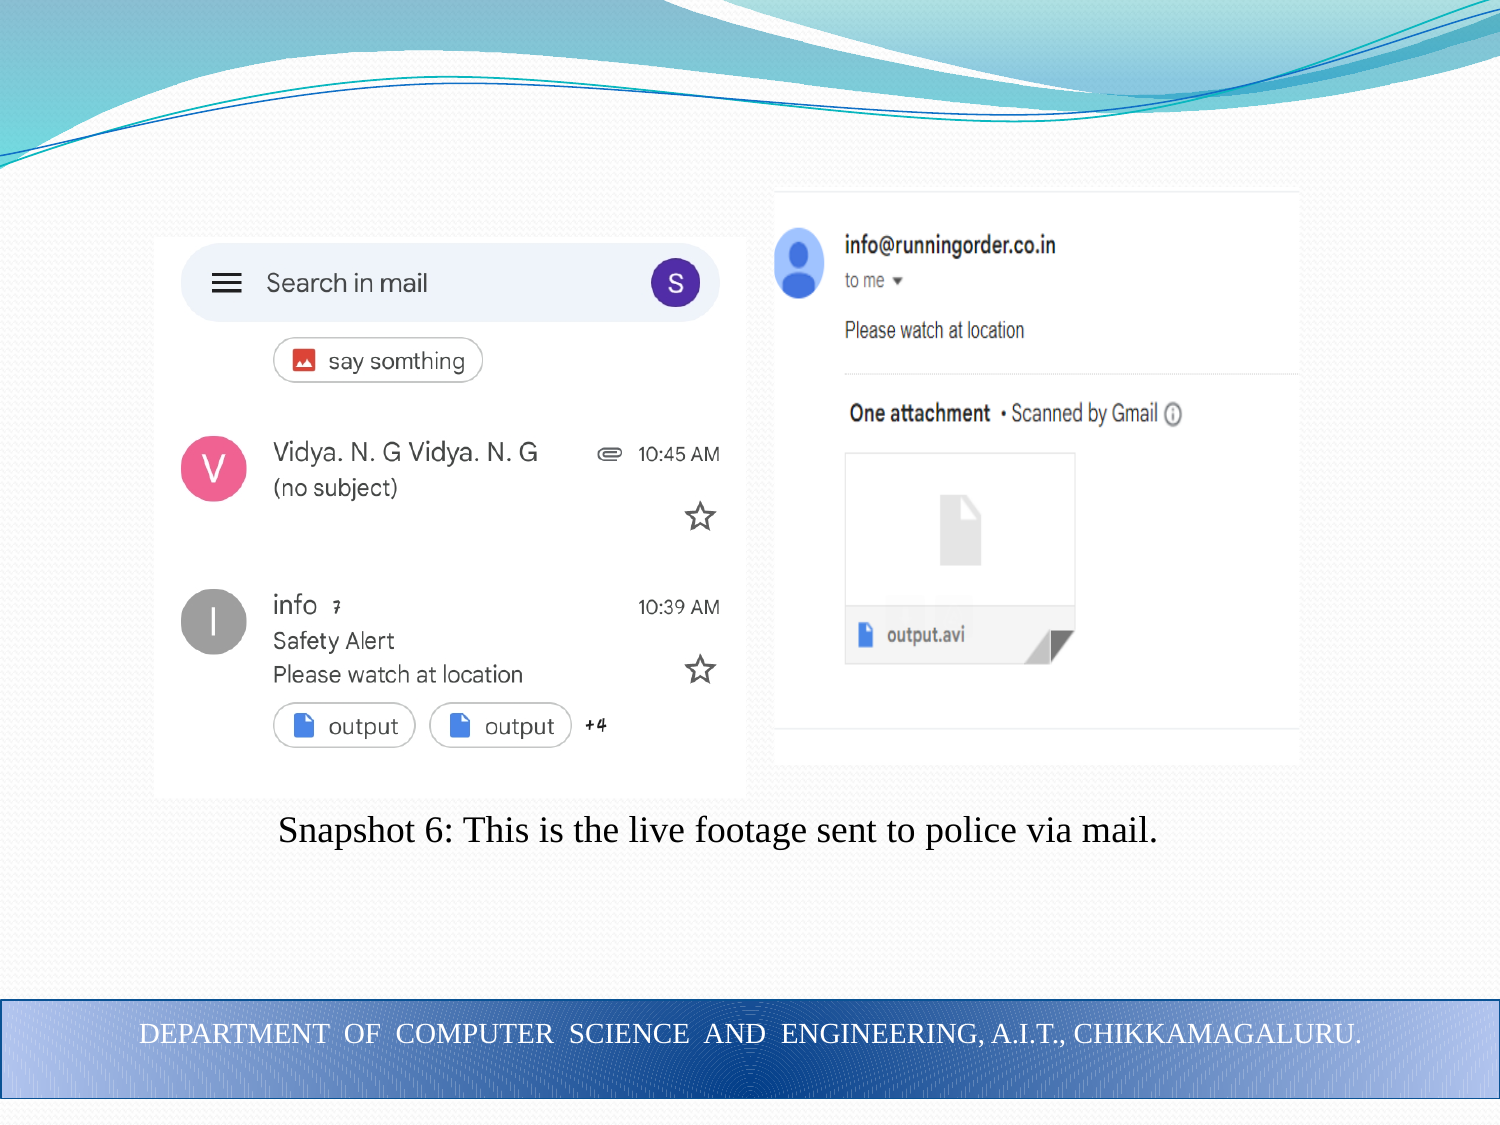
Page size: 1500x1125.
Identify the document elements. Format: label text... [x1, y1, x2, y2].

picture [774, 187, 1300, 765]
picture [154, 237, 746, 798]
text_box DEPARTMENT OF COMPUTER SCIENCE AND ENGINEERING, A.I.T., CHIKKAMAGALURU. [0, 999, 1500, 1099]
text_box Snapshot 6: This is the live footage sent to police via mail. [174, 797, 1263, 857]
